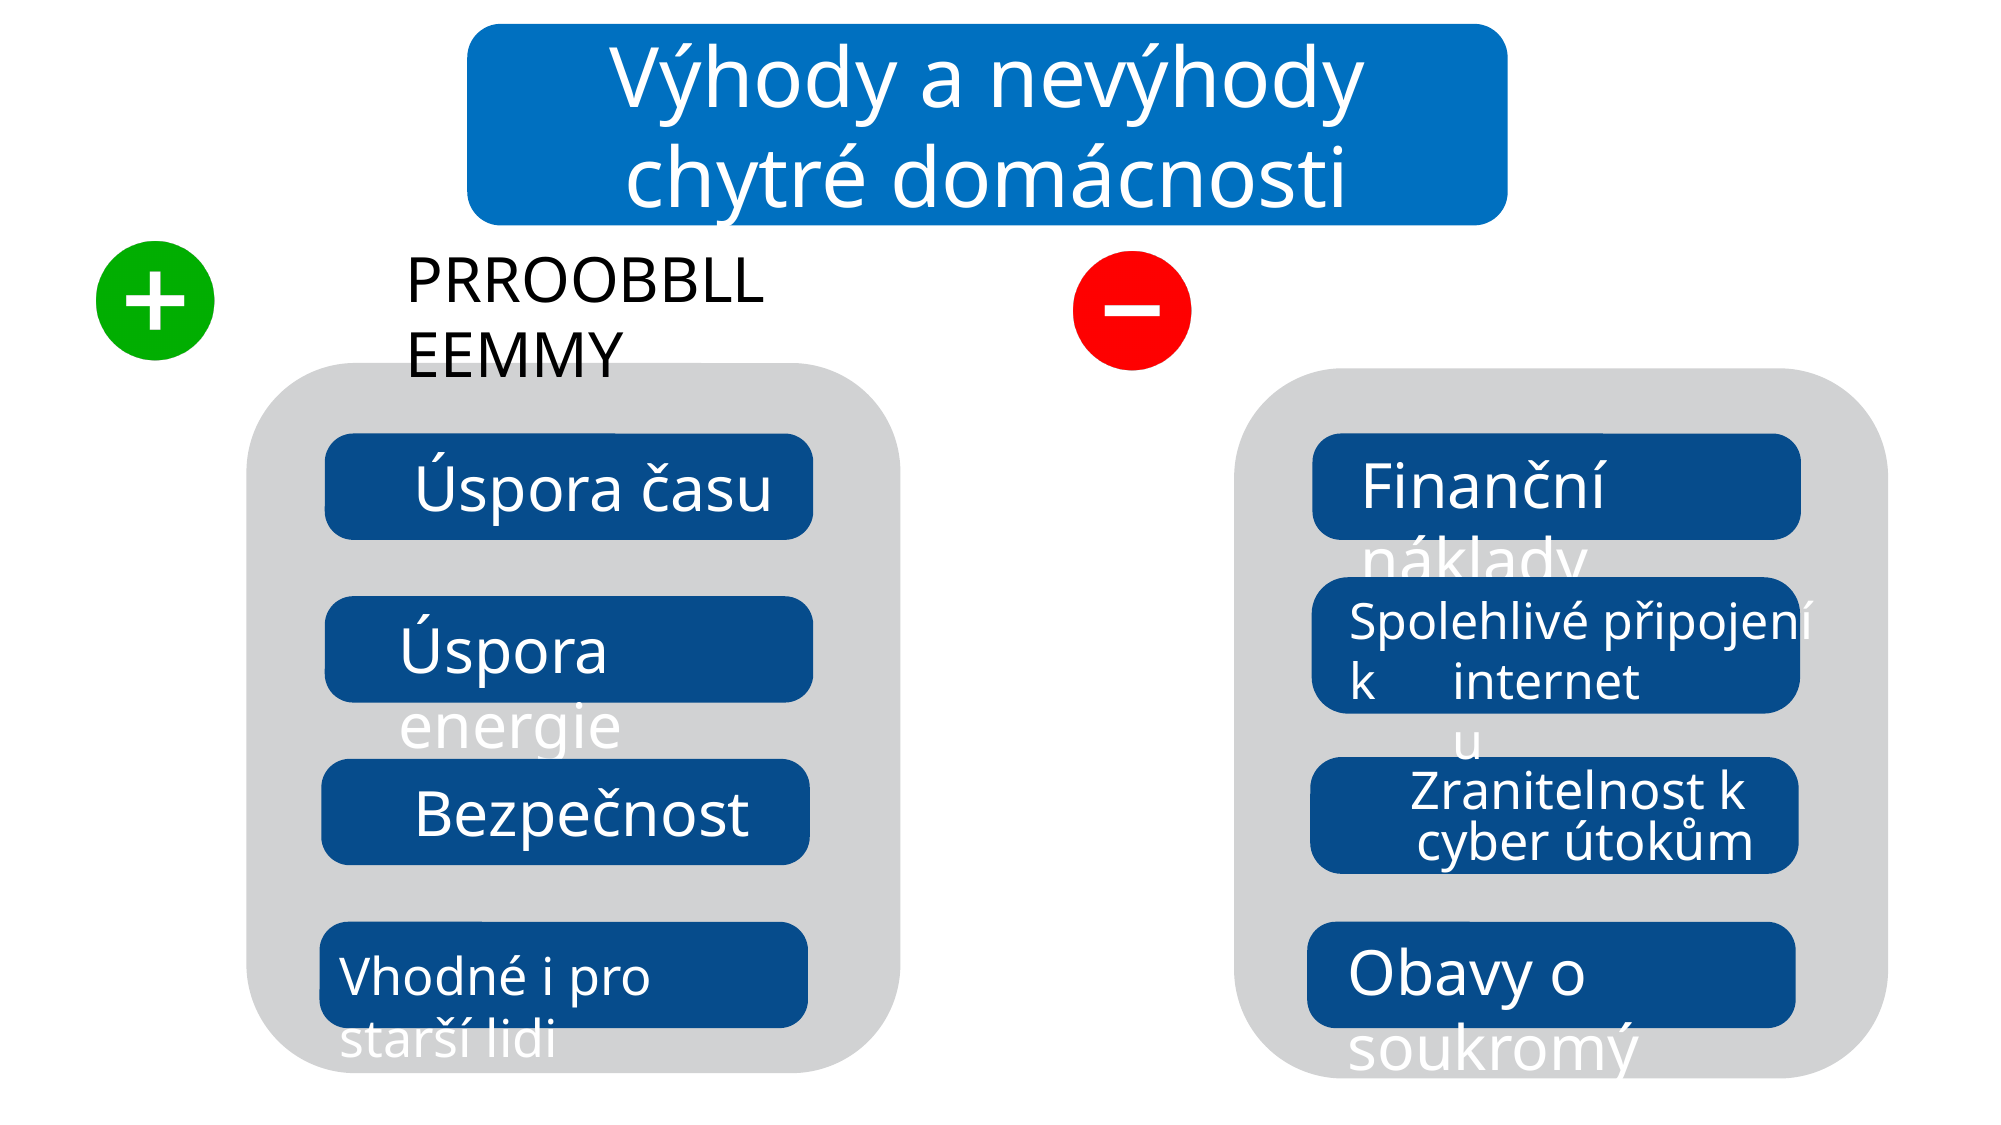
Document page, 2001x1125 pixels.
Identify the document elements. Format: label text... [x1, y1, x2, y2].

text_box [1798, 447, 1802, 527]
text_box Obavy o soukromý [1332, 925, 1811, 1090]
text_box PRROOBBLLEEMMY [391, 233, 784, 398]
text_box Úspora energie [383, 603, 791, 759]
picture [79, 225, 230, 376]
text_box cyber útokům [1401, 800, 2000, 879]
text_box [1306, 920, 1783, 1029]
text_box Spolehlivé připojení k [1334, 582, 1852, 717]
text_box [1311, 432, 1790, 541]
text_box [245, 361, 902, 1074]
text_box Vhodné i pro starší lidi [324, 935, 803, 1076]
text_box internetu [1437, 641, 1674, 777]
text_box Úspora času [398, 441, 791, 531]
text_box [320, 757, 811, 867]
text_box Finanční náklady [1345, 438, 1798, 582]
picture [1056, 235, 1207, 386]
text_box [318, 920, 810, 1018]
text_box [323, 595, 815, 704]
text_box [1309, 755, 1401, 875]
text_box [1233, 367, 1890, 1079]
text_box [323, 432, 815, 541]
text_box Bezpečnost [398, 766, 775, 856]
text_box [1310, 576, 1784, 712]
text_box Výhody a nevýhody chytré domácnosti [466, 22, 1509, 227]
text_box Zranitelnost k [1396, 750, 2000, 828]
